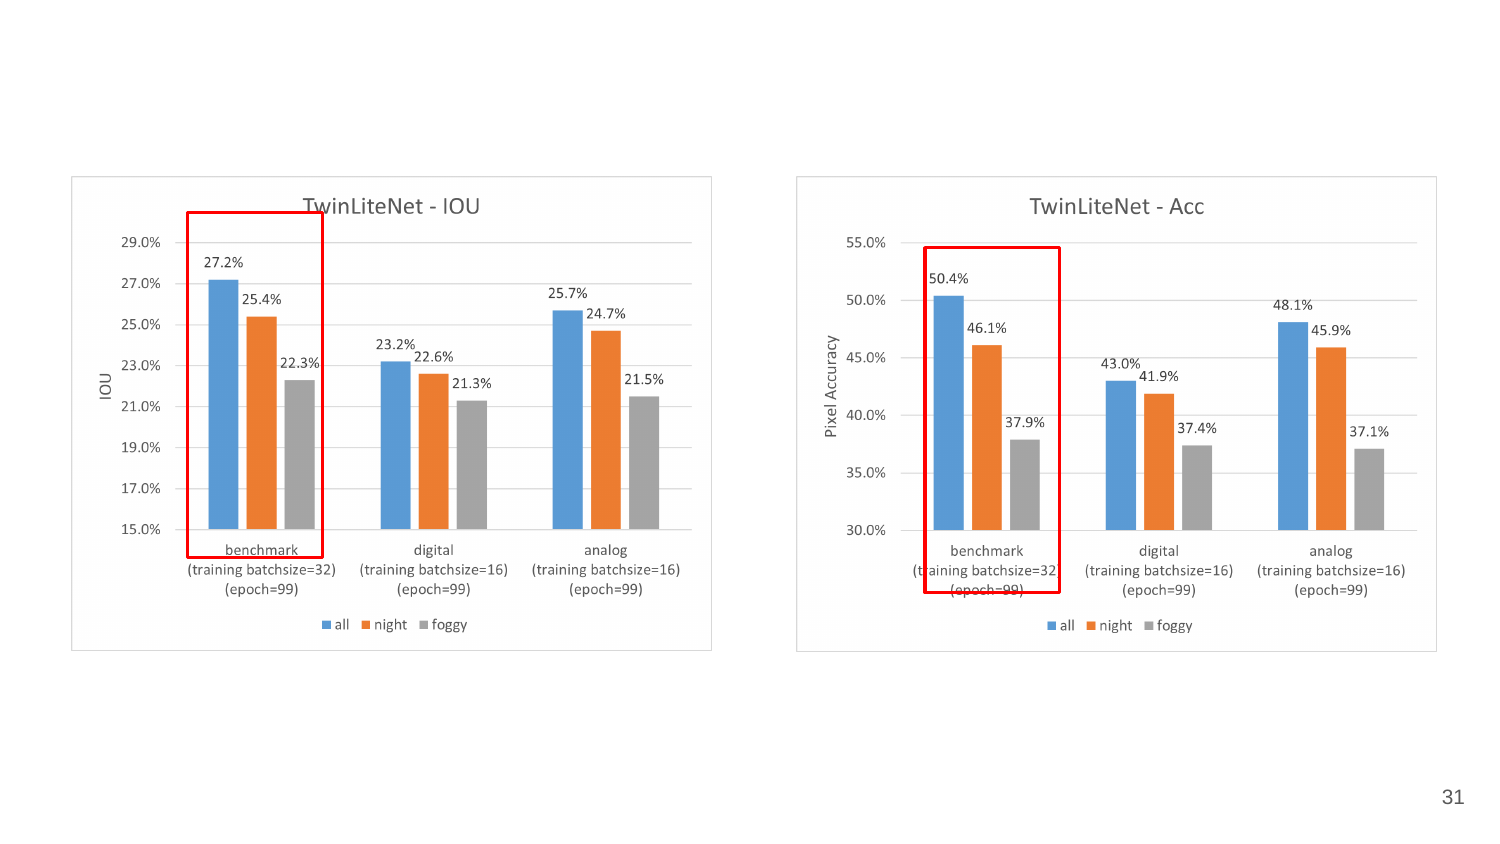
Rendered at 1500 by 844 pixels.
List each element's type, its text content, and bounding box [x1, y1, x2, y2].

picture [796, 176, 1438, 652]
picture [70, 176, 712, 652]
slide_number ‹#› [1389, 764, 1480, 830]
